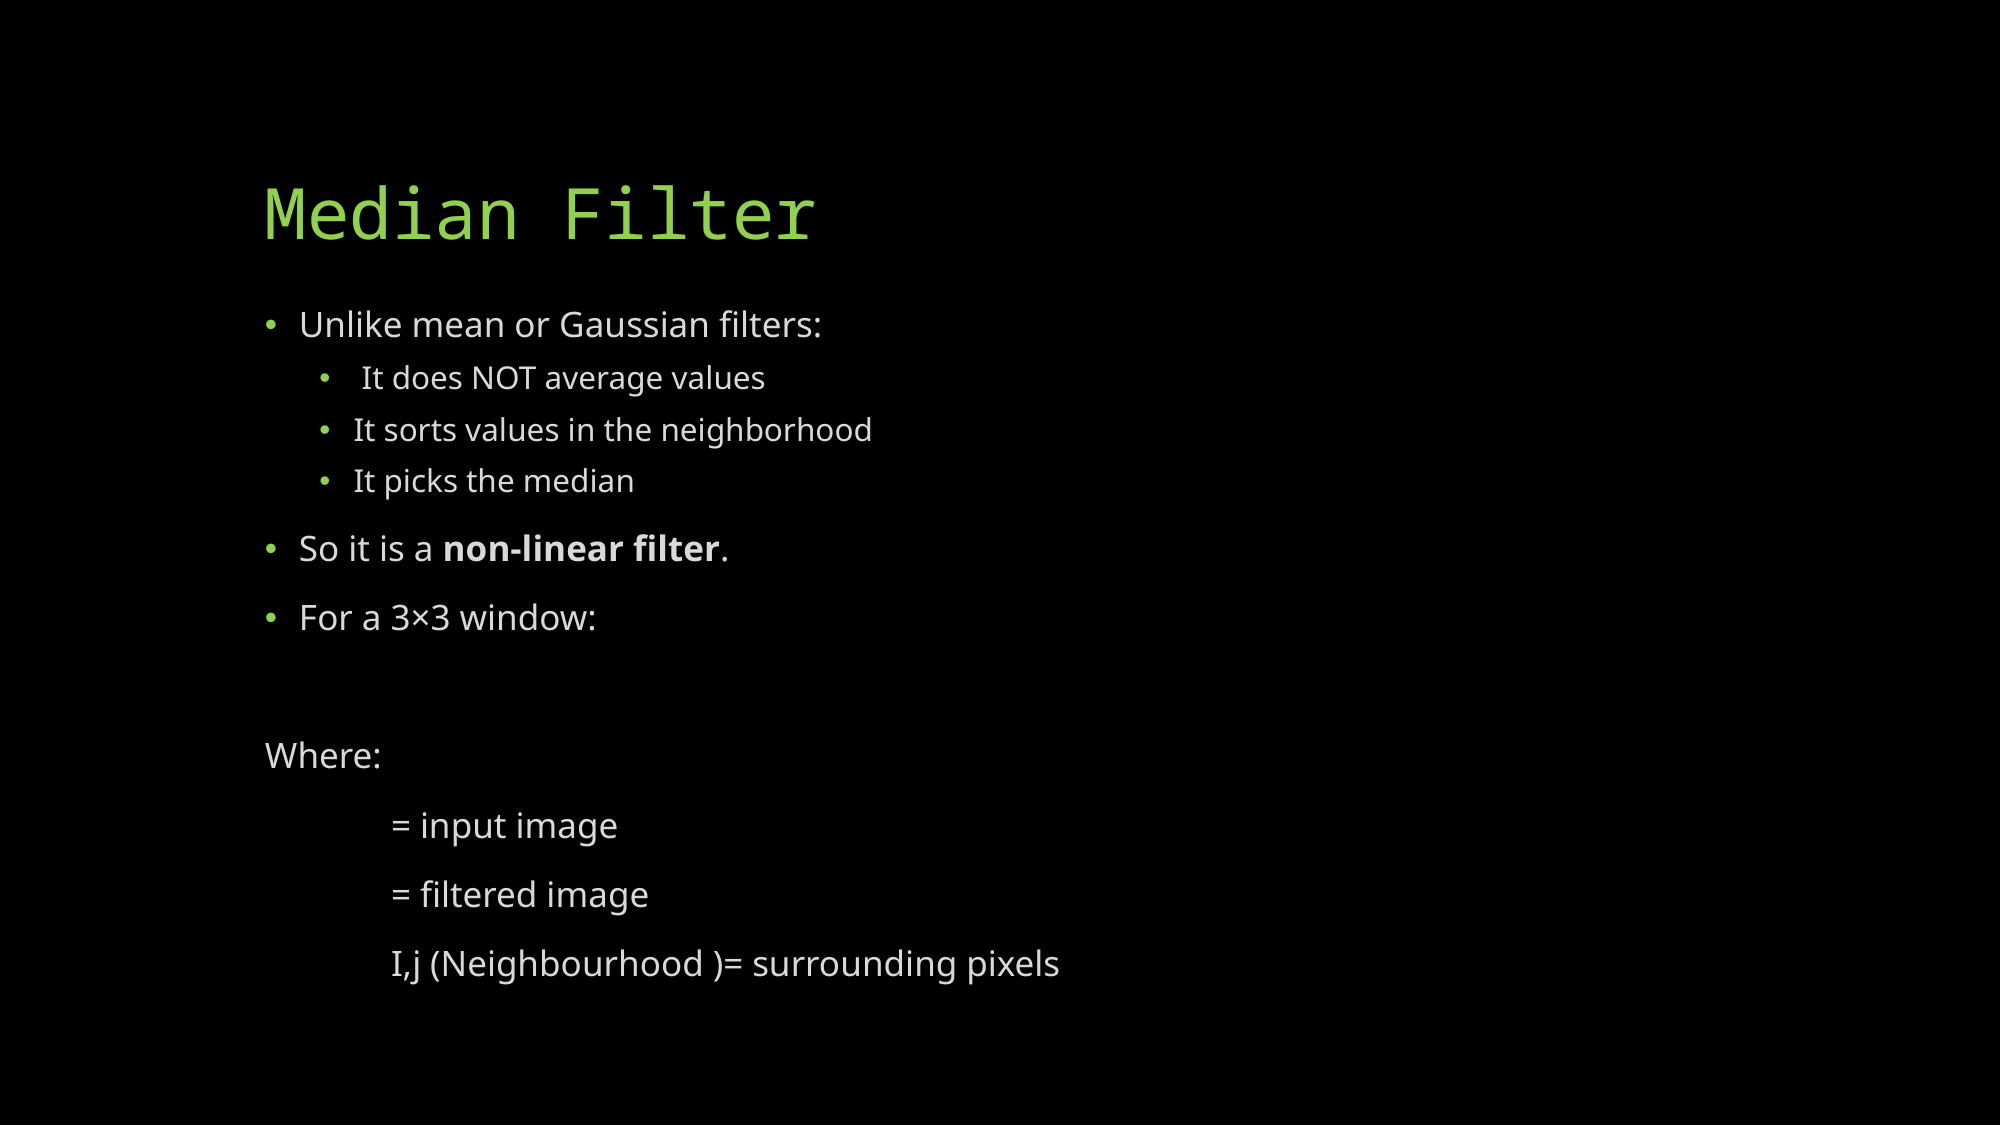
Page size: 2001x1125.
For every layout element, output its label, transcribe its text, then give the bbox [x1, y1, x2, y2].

title Median Filter [249, 75, 1750, 263]
